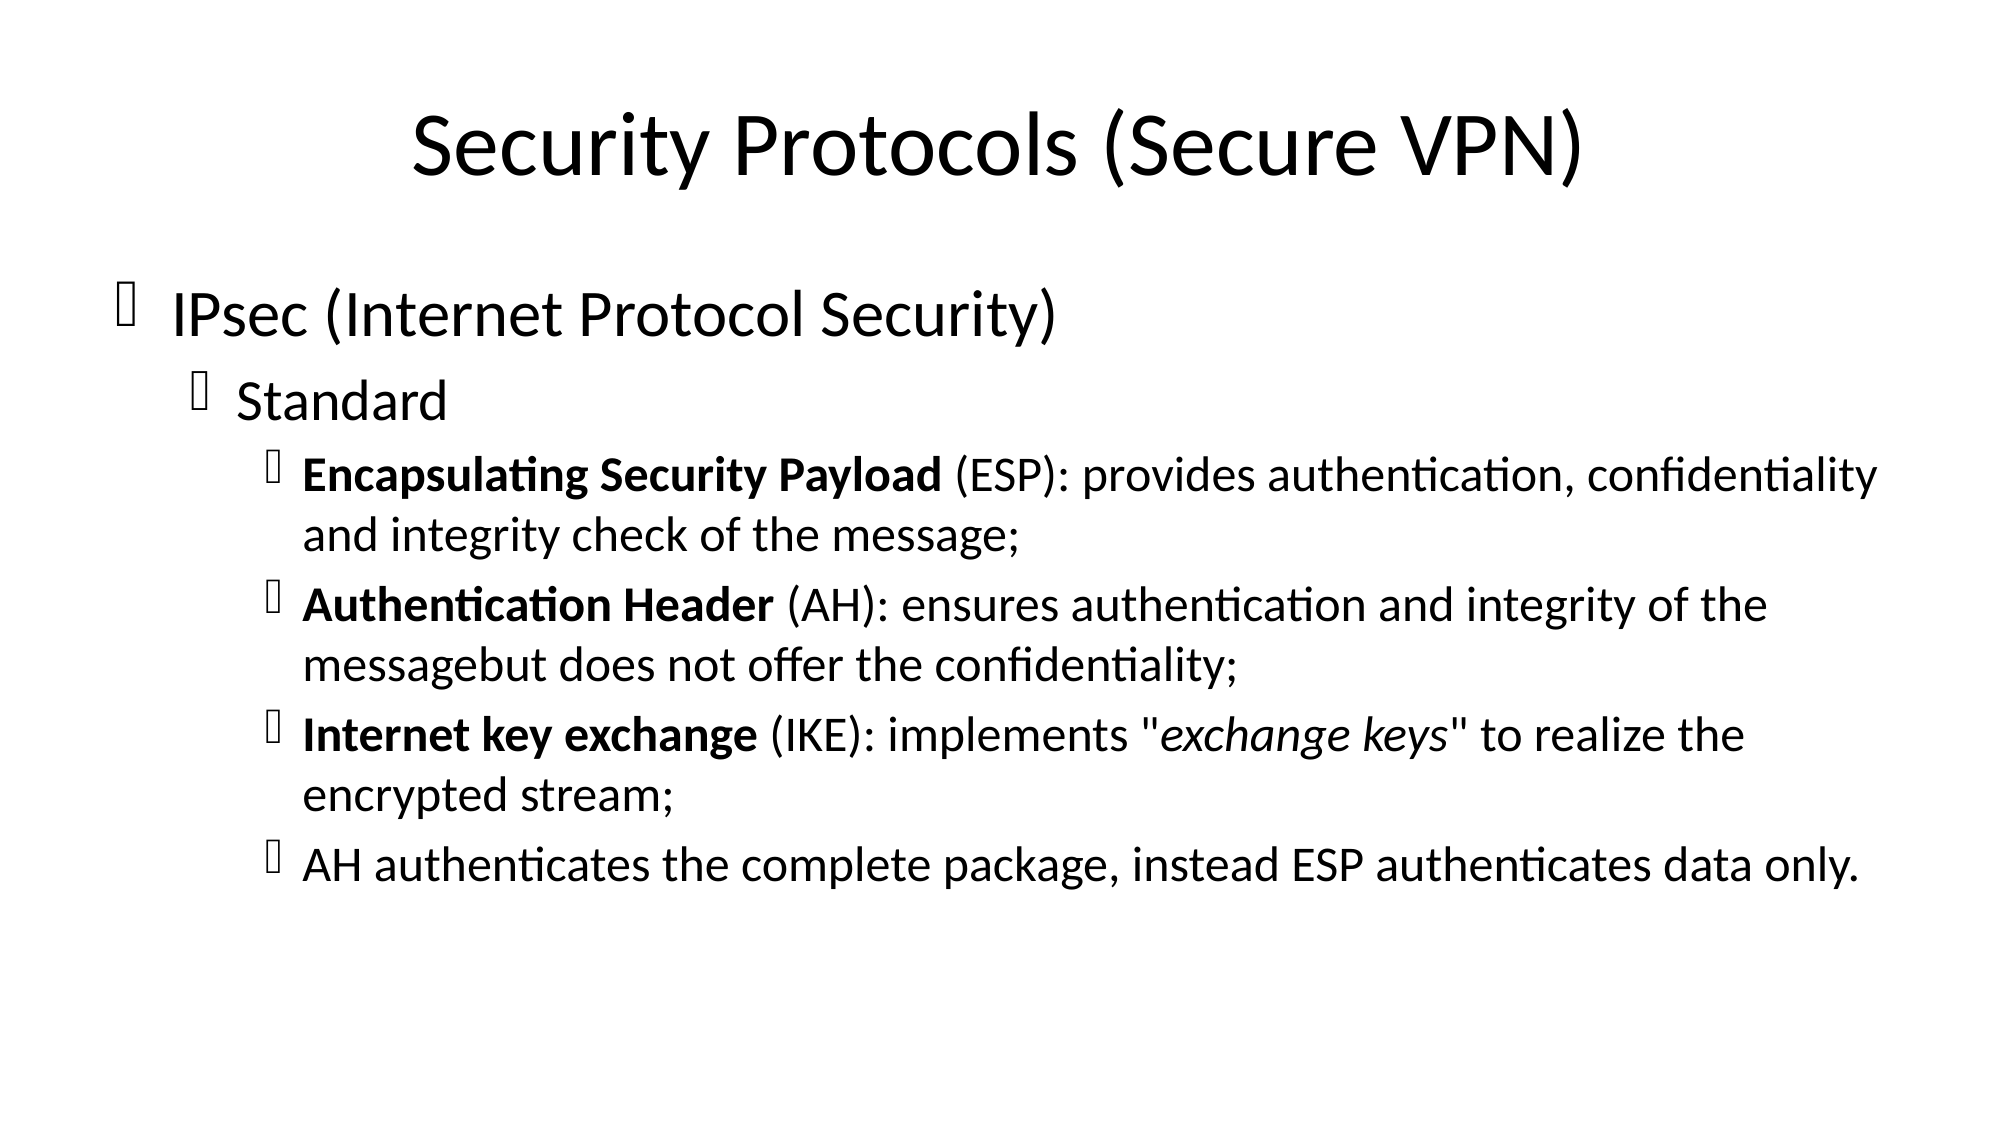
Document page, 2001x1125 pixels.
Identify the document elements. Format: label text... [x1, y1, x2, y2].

list IPsec (Internet Protocol Security) Standard Encapsulating Security Payload (ESP): provides authentication, confidentiality and integrity check of the message; Authentication Header (AH): ensures authentication and integrity of the messagebut does not offer the confidentiality; Internet key exchange (IKE): implements "exchange keys" to realize the encrypted stream; AH authenticates the complete package, instead ESP authenticates data only. [99, 262, 1900, 1005]
title Security Protocols (Secure VPN) [99, 45, 1900, 233]
